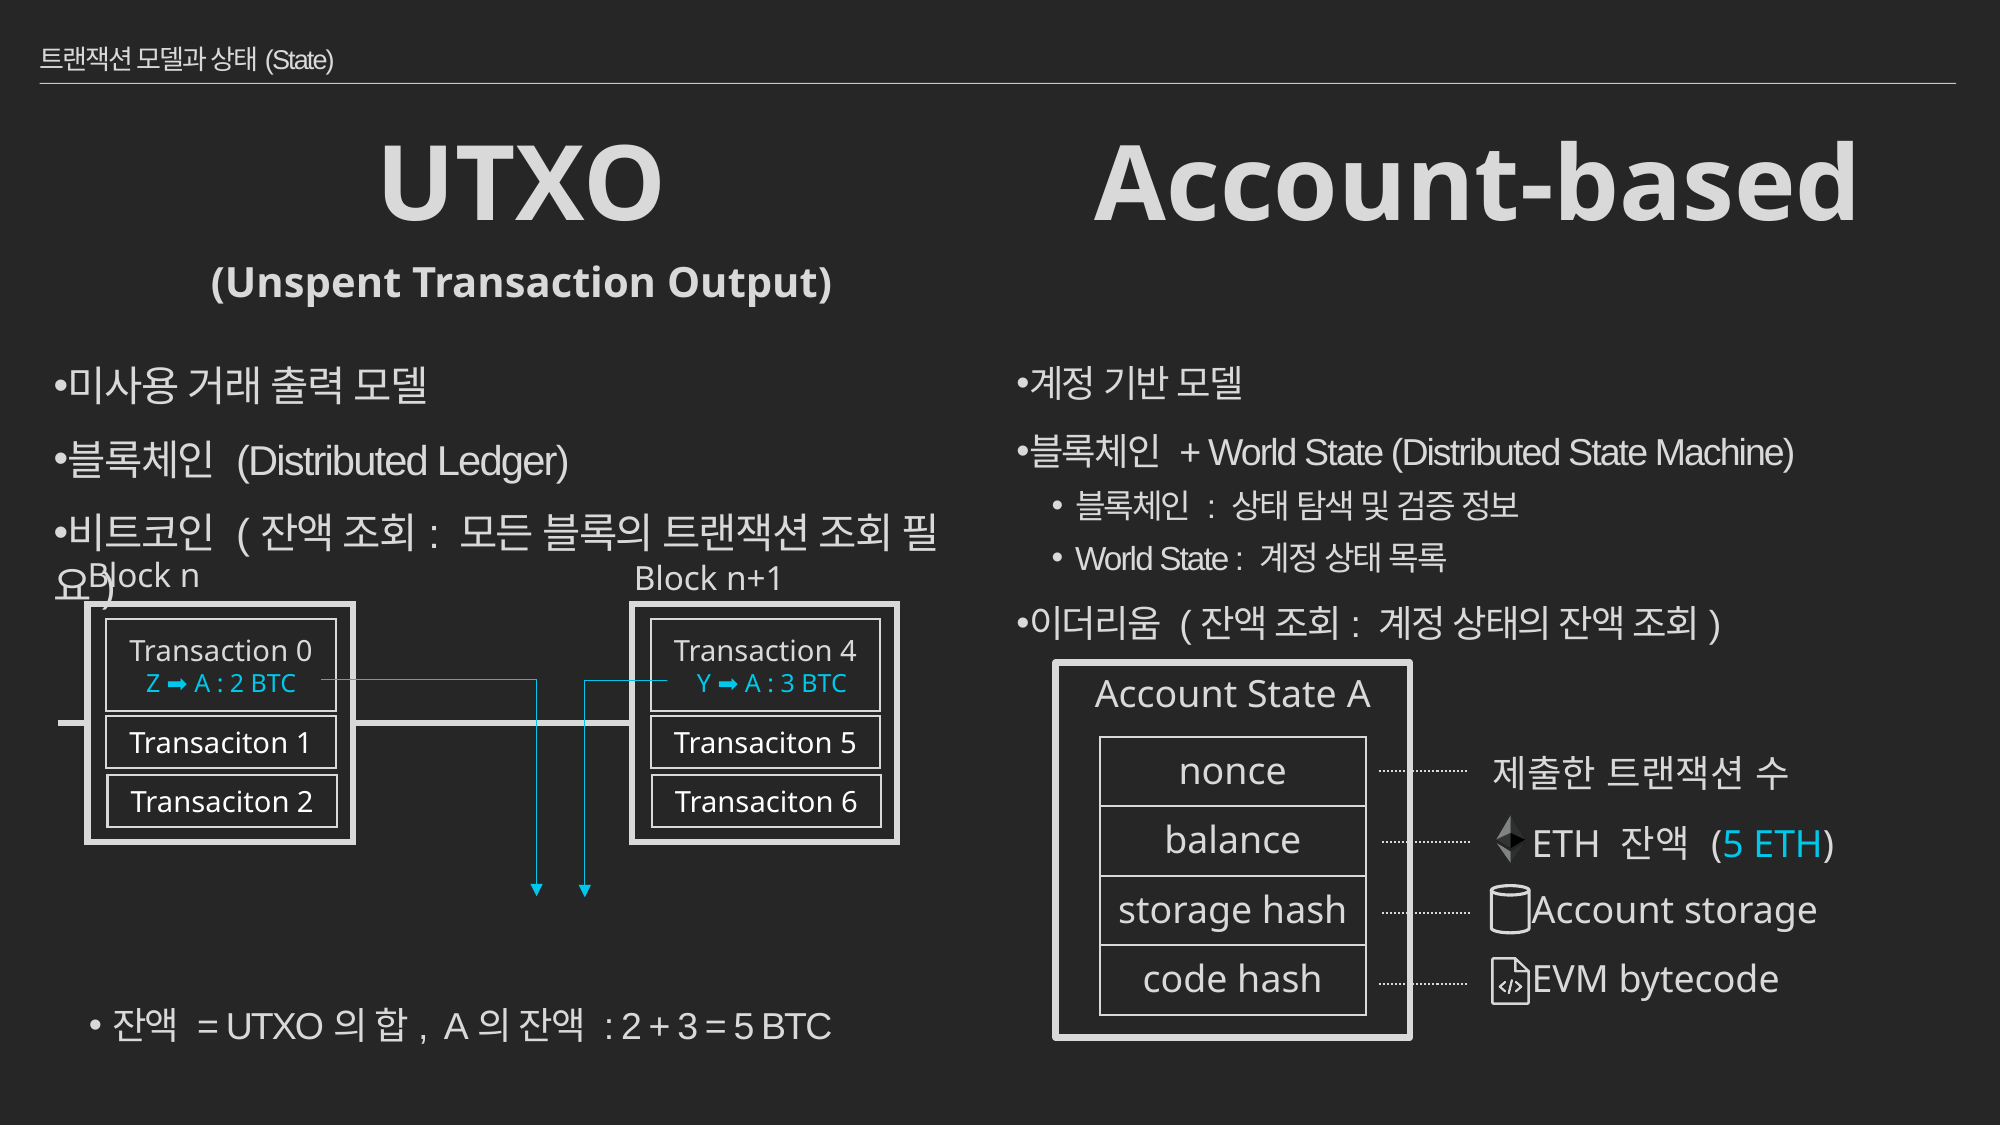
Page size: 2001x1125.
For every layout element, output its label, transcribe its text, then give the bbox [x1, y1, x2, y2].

table_header 제출한 트랜잭션 수 [1478, 737, 1957, 806]
picture [1491, 957, 1530, 1005]
table_cell storage hash [1101, 877, 1365, 944]
text_box UTXO [362, 109, 681, 248]
picture [1490, 811, 1530, 871]
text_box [321, 679, 537, 897]
text_box Account State A [1055, 662, 1410, 1038]
text_box 계정 기반 모델 블록체인 + World State (Distributed State Machine) 블록체인 : 상태 탐색 및 검증 정보 World State : 계정 상태 목록 이더리움 (잔액 조회: 계정 상태의 잔액 조회) [1001, 350, 1963, 1064]
title 트랜잭션 모델과 상태(State) [39, 31, 1961, 84]
table_cell EVM bytecode [1478, 945, 1957, 1015]
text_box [584, 680, 668, 898]
table_cell code hash [1101, 946, 1365, 1014]
text_box Account-based [1080, 108, 1878, 249]
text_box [57, 547, 898, 843]
table_header nonce [1101, 738, 1365, 805]
list 미사용 거래 출력 모델 블록체인 (Distributed Ledger) 비트코인 (잔액 조회: 모든 블록의 트랜잭션 조회 필요) 잔액 = UTXO의 합, A의 잔액 : 2 + 3 = 5 BTC [38, 350, 1000, 1100]
table_cell balance [1101, 807, 1365, 875]
table_cell ETH 잔액 (5 ETH) [1478, 806, 1957, 876]
text_box (Unspent Transaction Output) [196, 248, 848, 313]
table_cell Account storage [1478, 876, 1957, 945]
